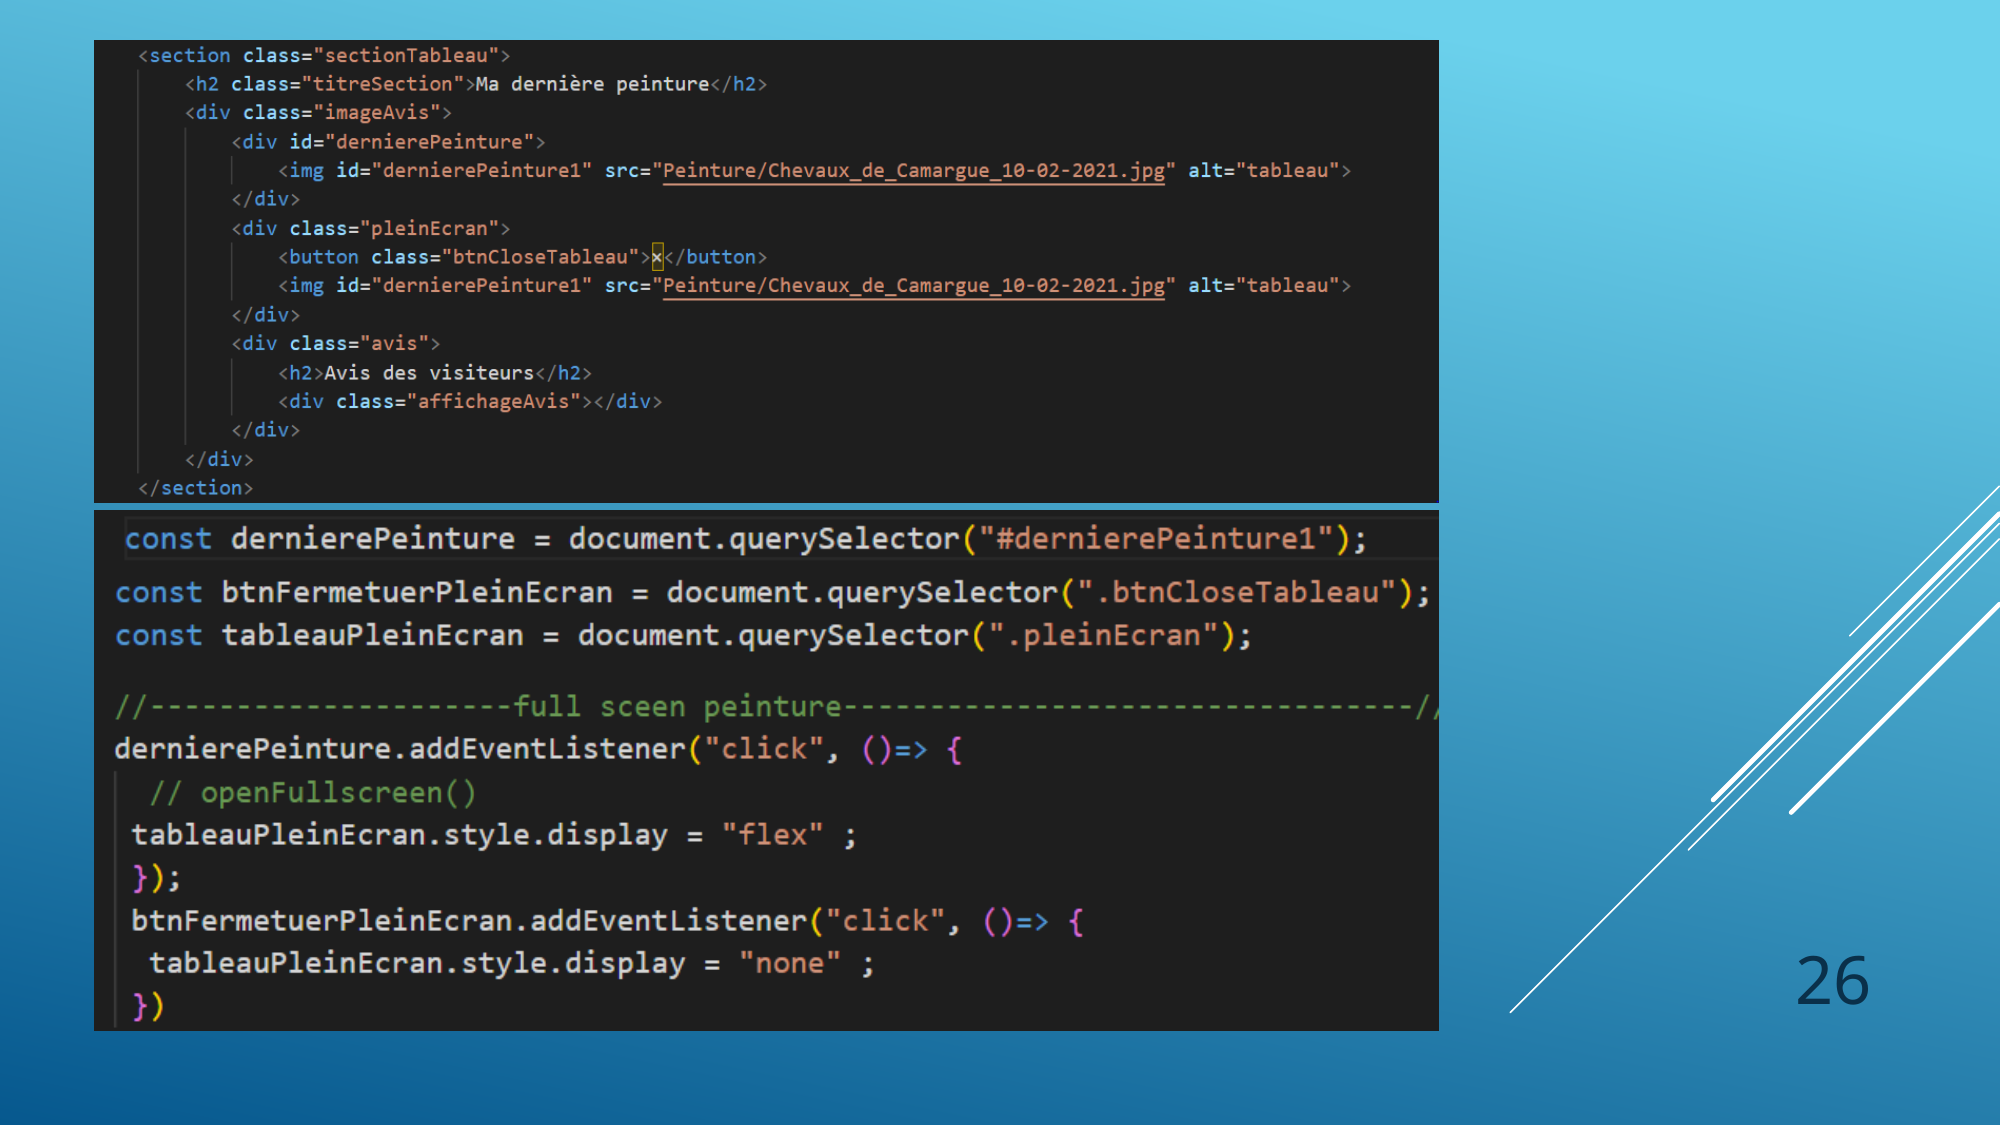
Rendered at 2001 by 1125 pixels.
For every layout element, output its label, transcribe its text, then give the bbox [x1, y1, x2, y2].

picture [94, 40, 1439, 503]
picture [94, 510, 1439, 1031]
slide_number 26 [1700, 915, 1888, 1025]
